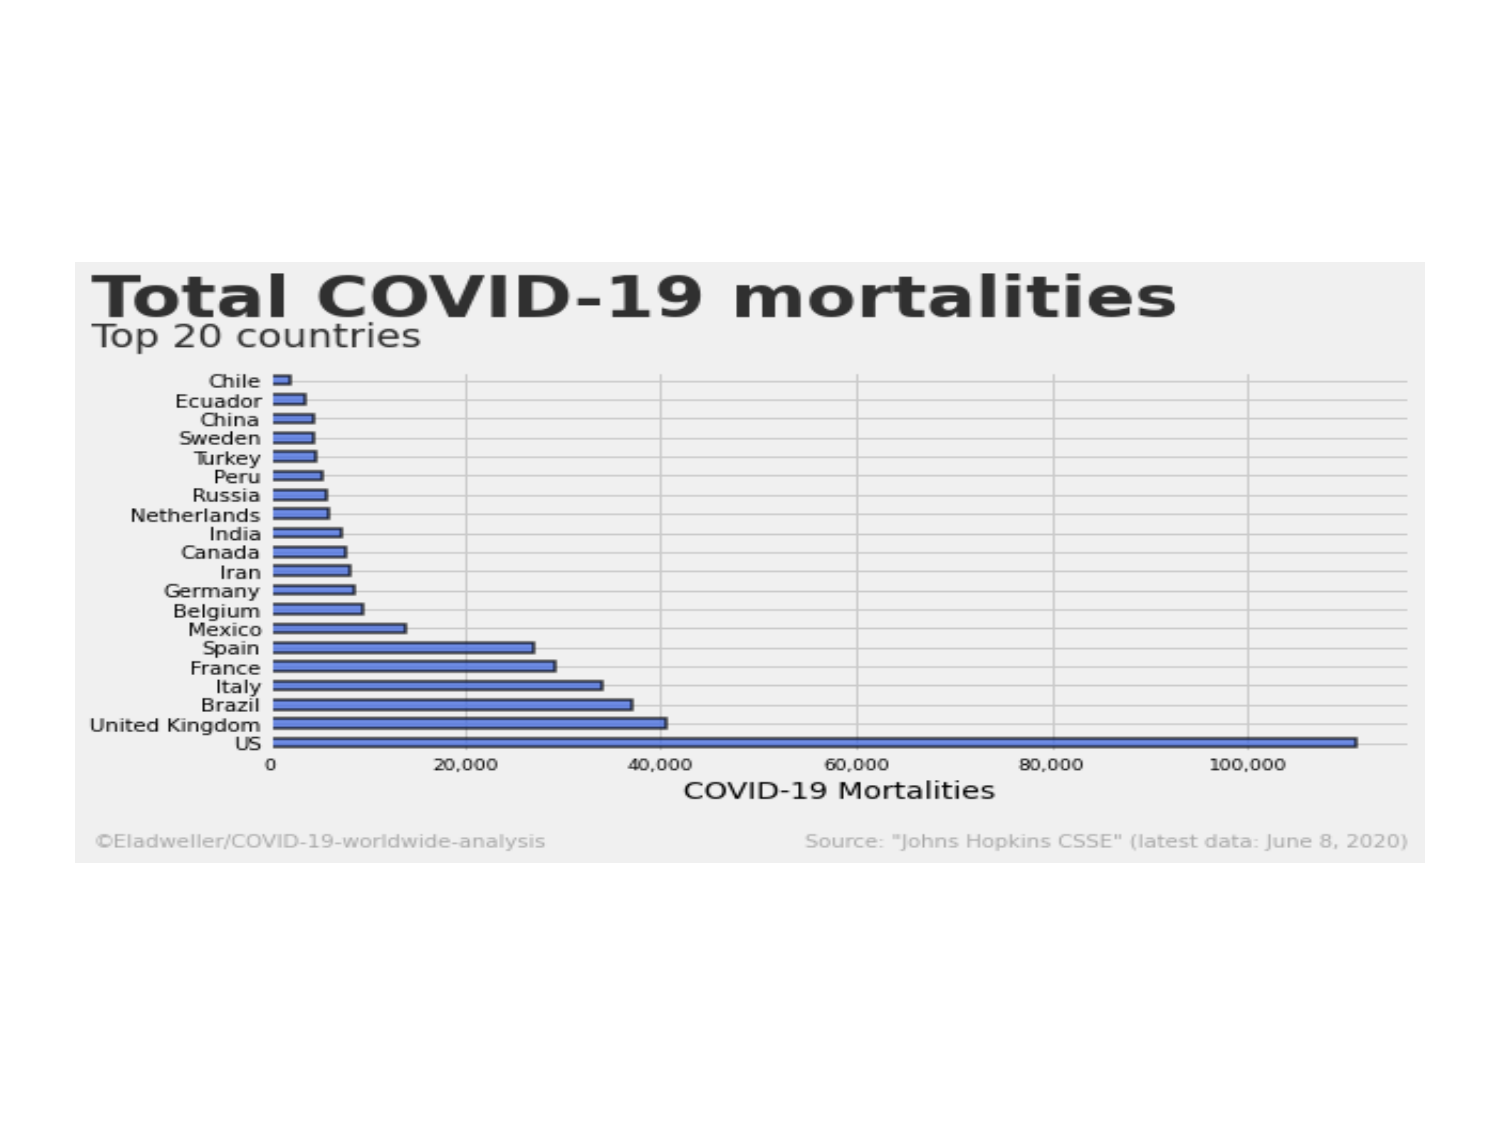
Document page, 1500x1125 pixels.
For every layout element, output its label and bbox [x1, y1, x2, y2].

picture [74, 262, 1426, 863]
